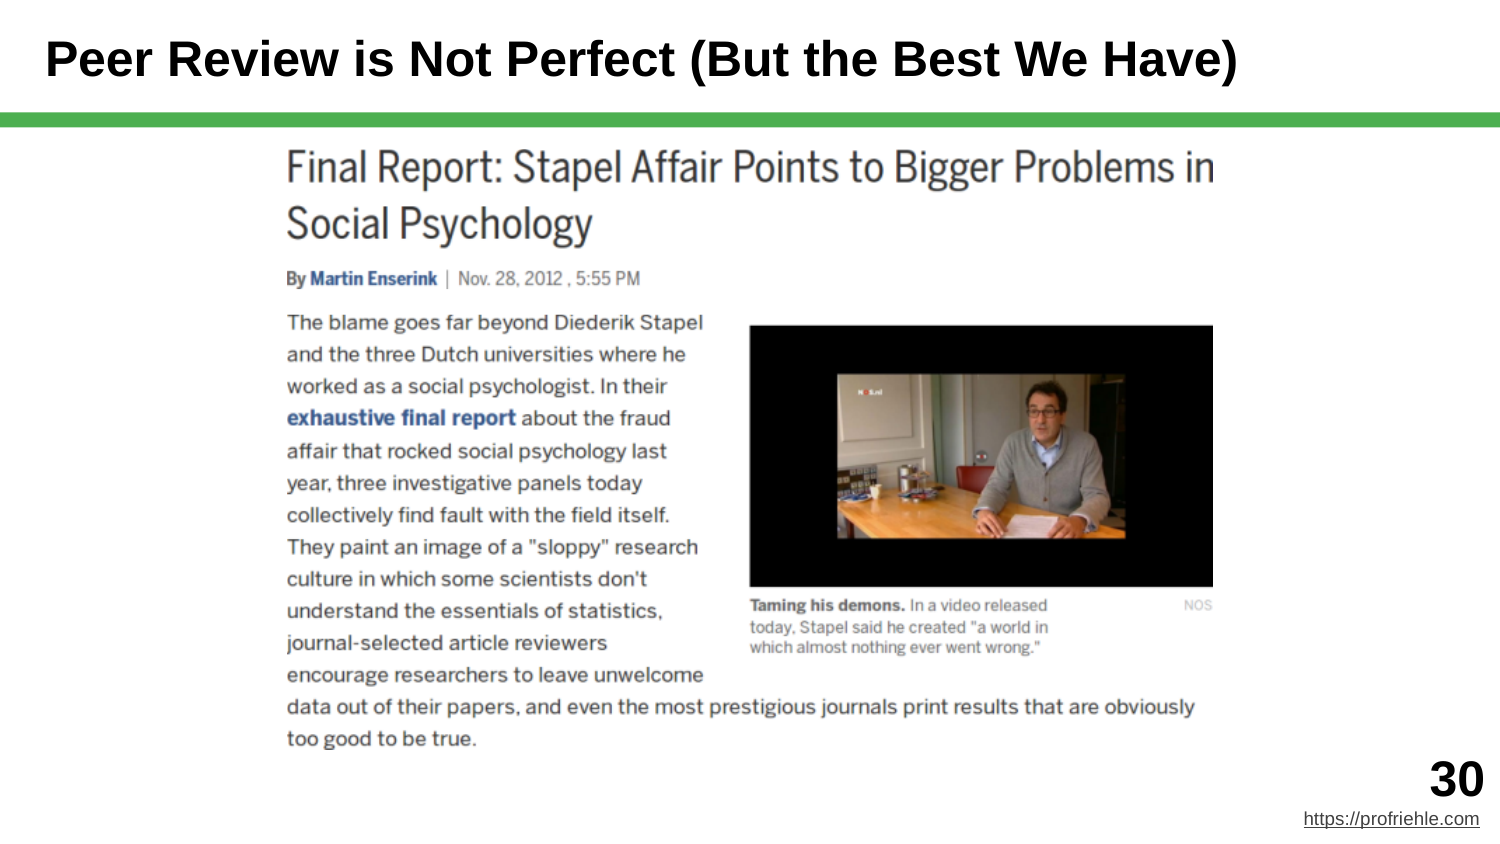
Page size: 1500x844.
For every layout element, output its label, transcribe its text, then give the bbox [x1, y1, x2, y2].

picture [287, 149, 1213, 751]
slide_number ‹#› https://profriehle.com [1200, 724, 1500, 844]
title Peer Review is Not Perfect (But the Best We Have) [0, 0, 1500, 113]
